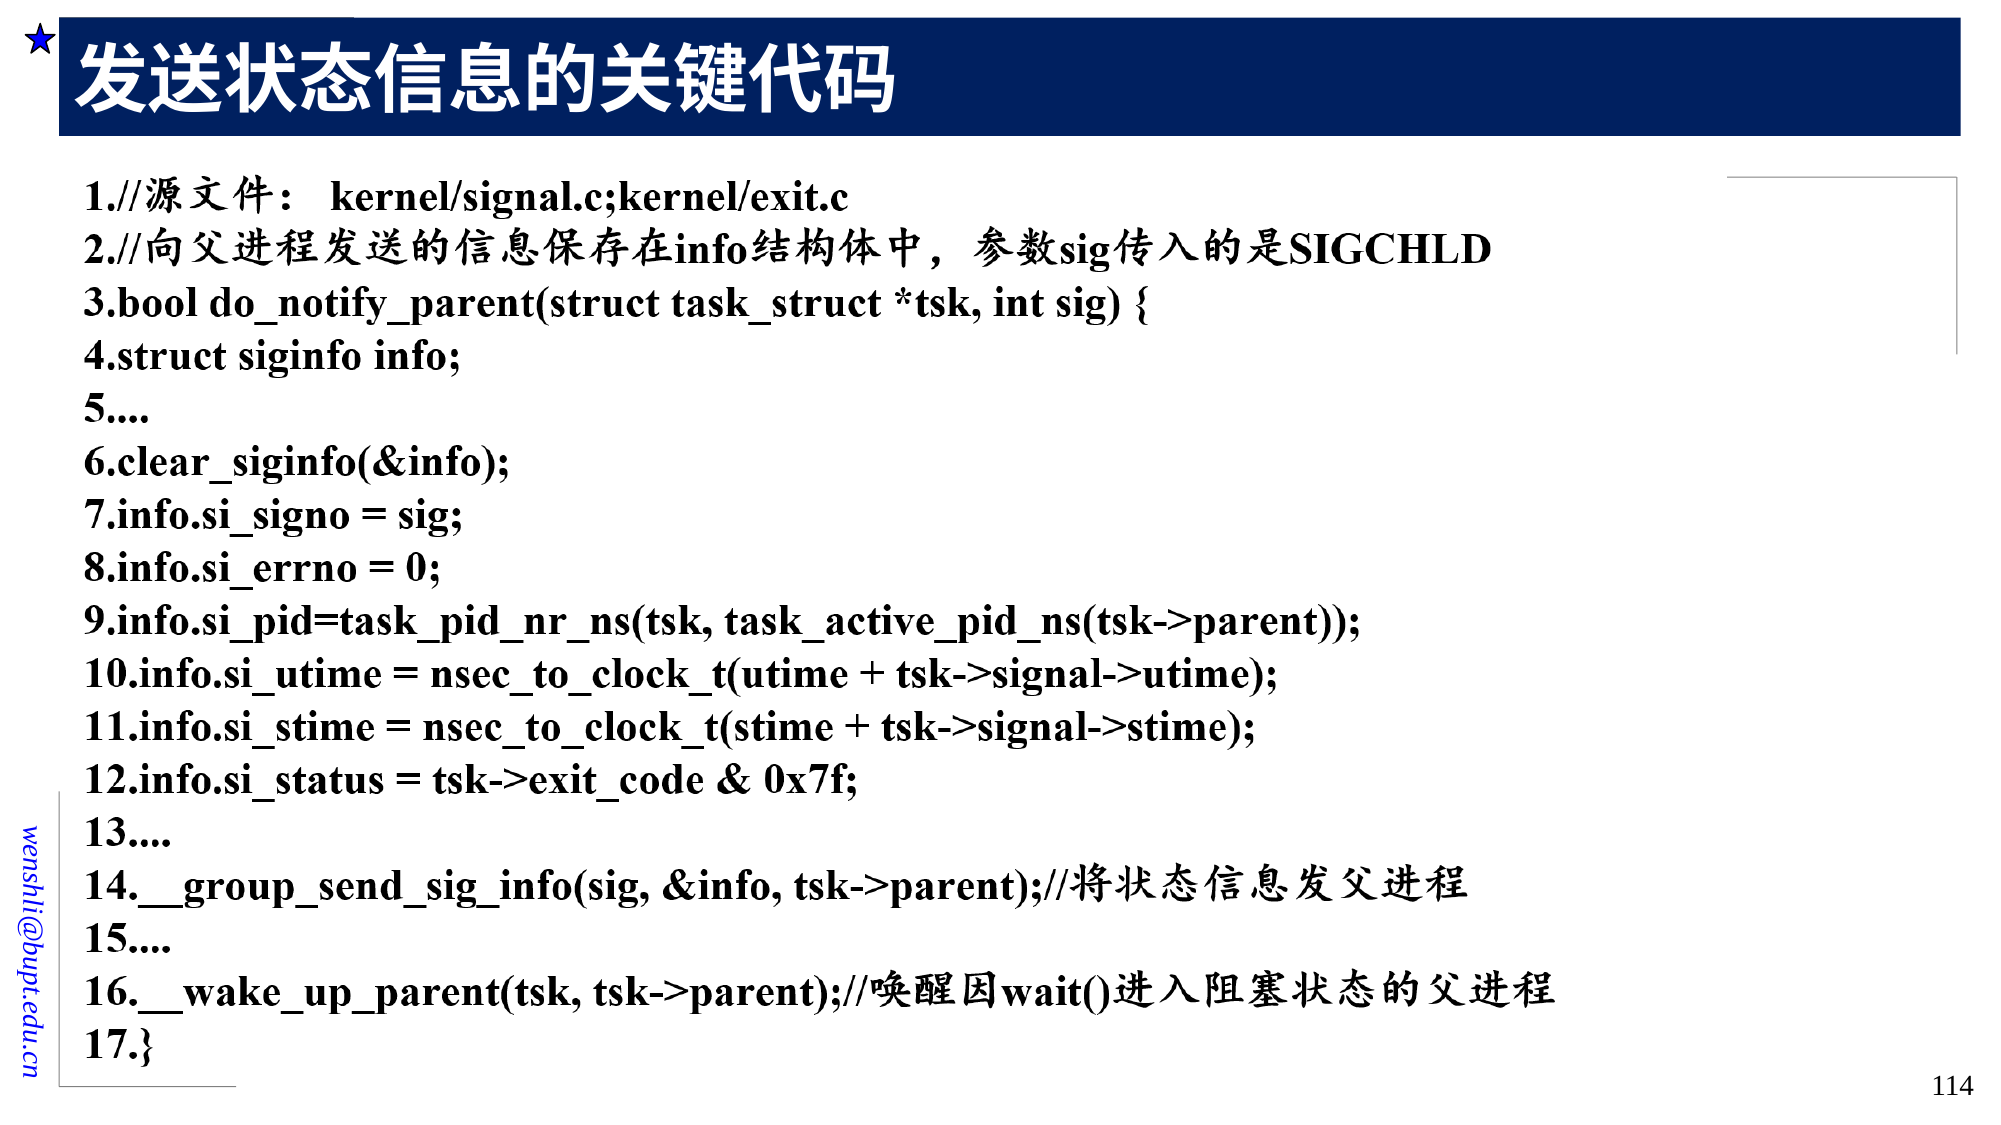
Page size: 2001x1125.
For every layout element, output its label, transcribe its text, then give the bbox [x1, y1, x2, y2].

slide_number 114 [1822, 1058, 1990, 1113]
title 发送状态信息的关键代码 [58, 17, 1961, 137]
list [70, 165, 1727, 1081]
